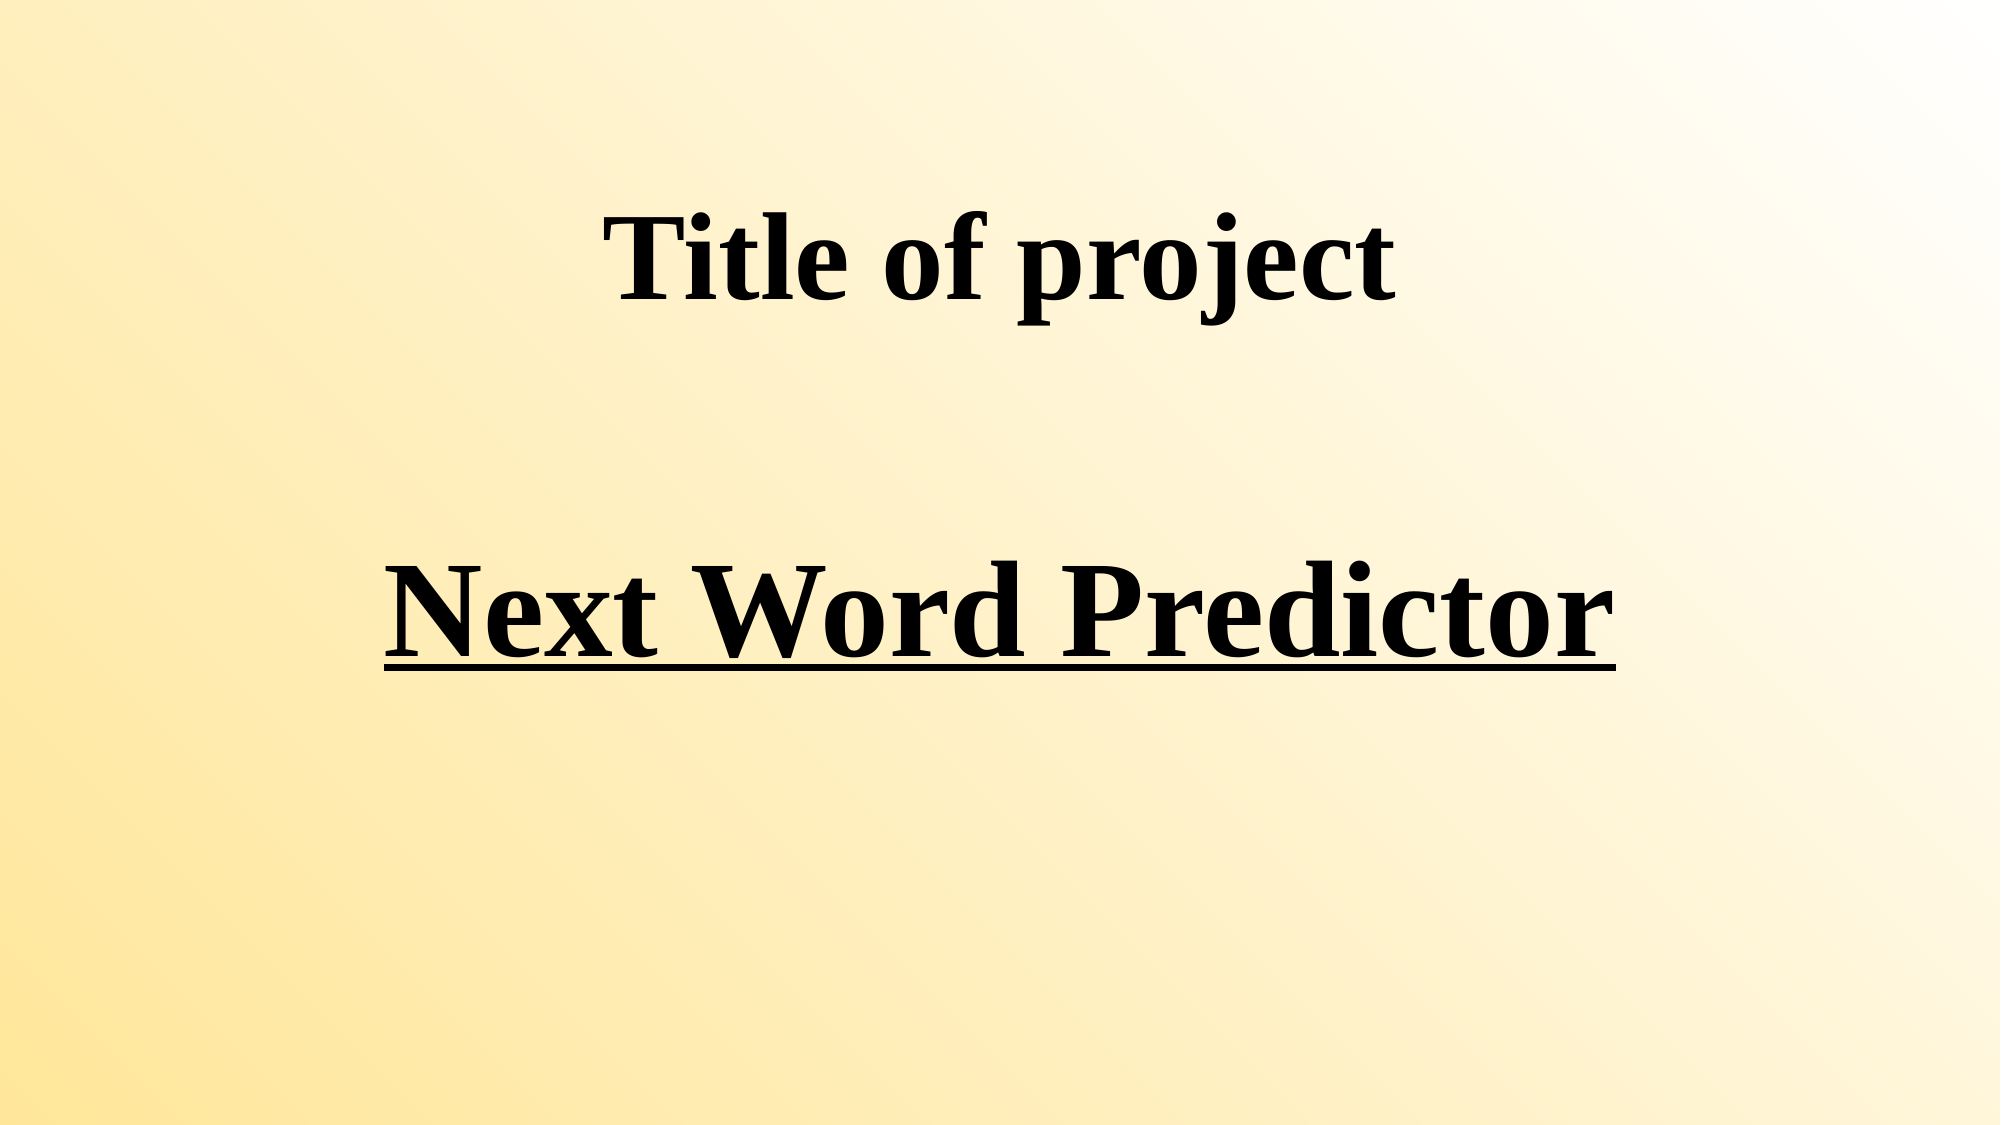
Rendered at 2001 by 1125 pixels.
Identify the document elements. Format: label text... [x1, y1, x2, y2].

title Title of project [137, 150, 1863, 369]
list Next Word Predictor [137, 530, 1863, 914]
